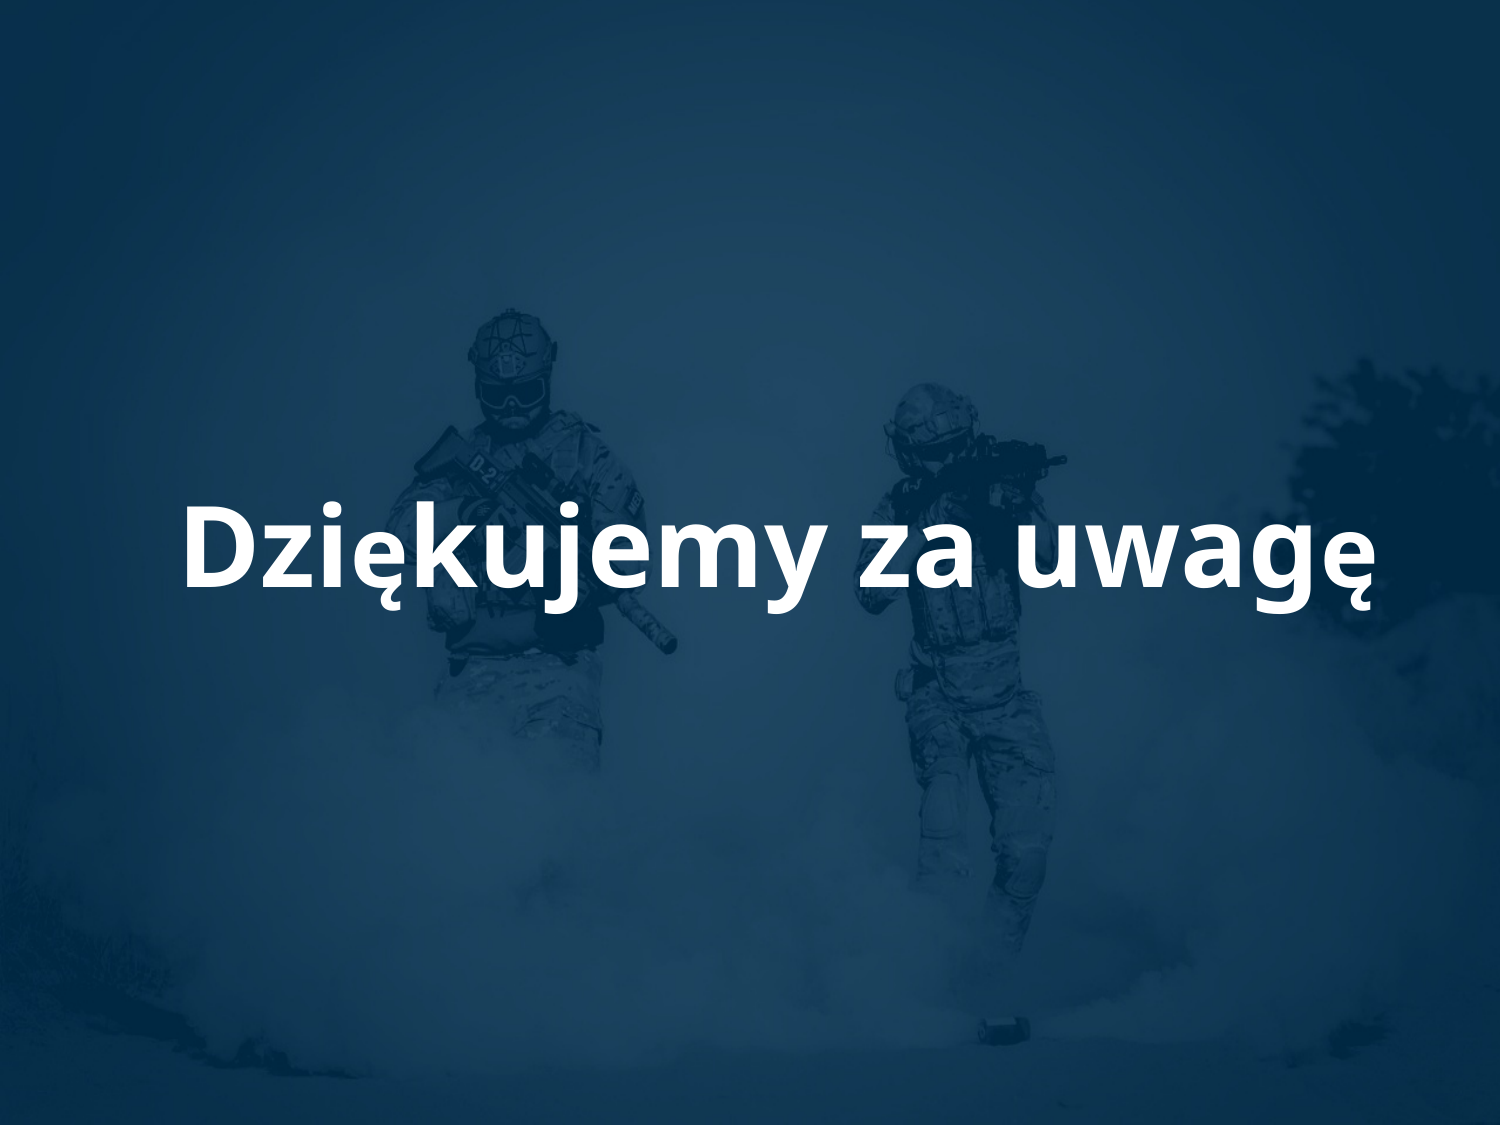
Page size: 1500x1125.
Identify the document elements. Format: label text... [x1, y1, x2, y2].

picture [0, 0, 1500, 1125]
text_box Dziękujemy za uwagę [140, 421, 1416, 663]
